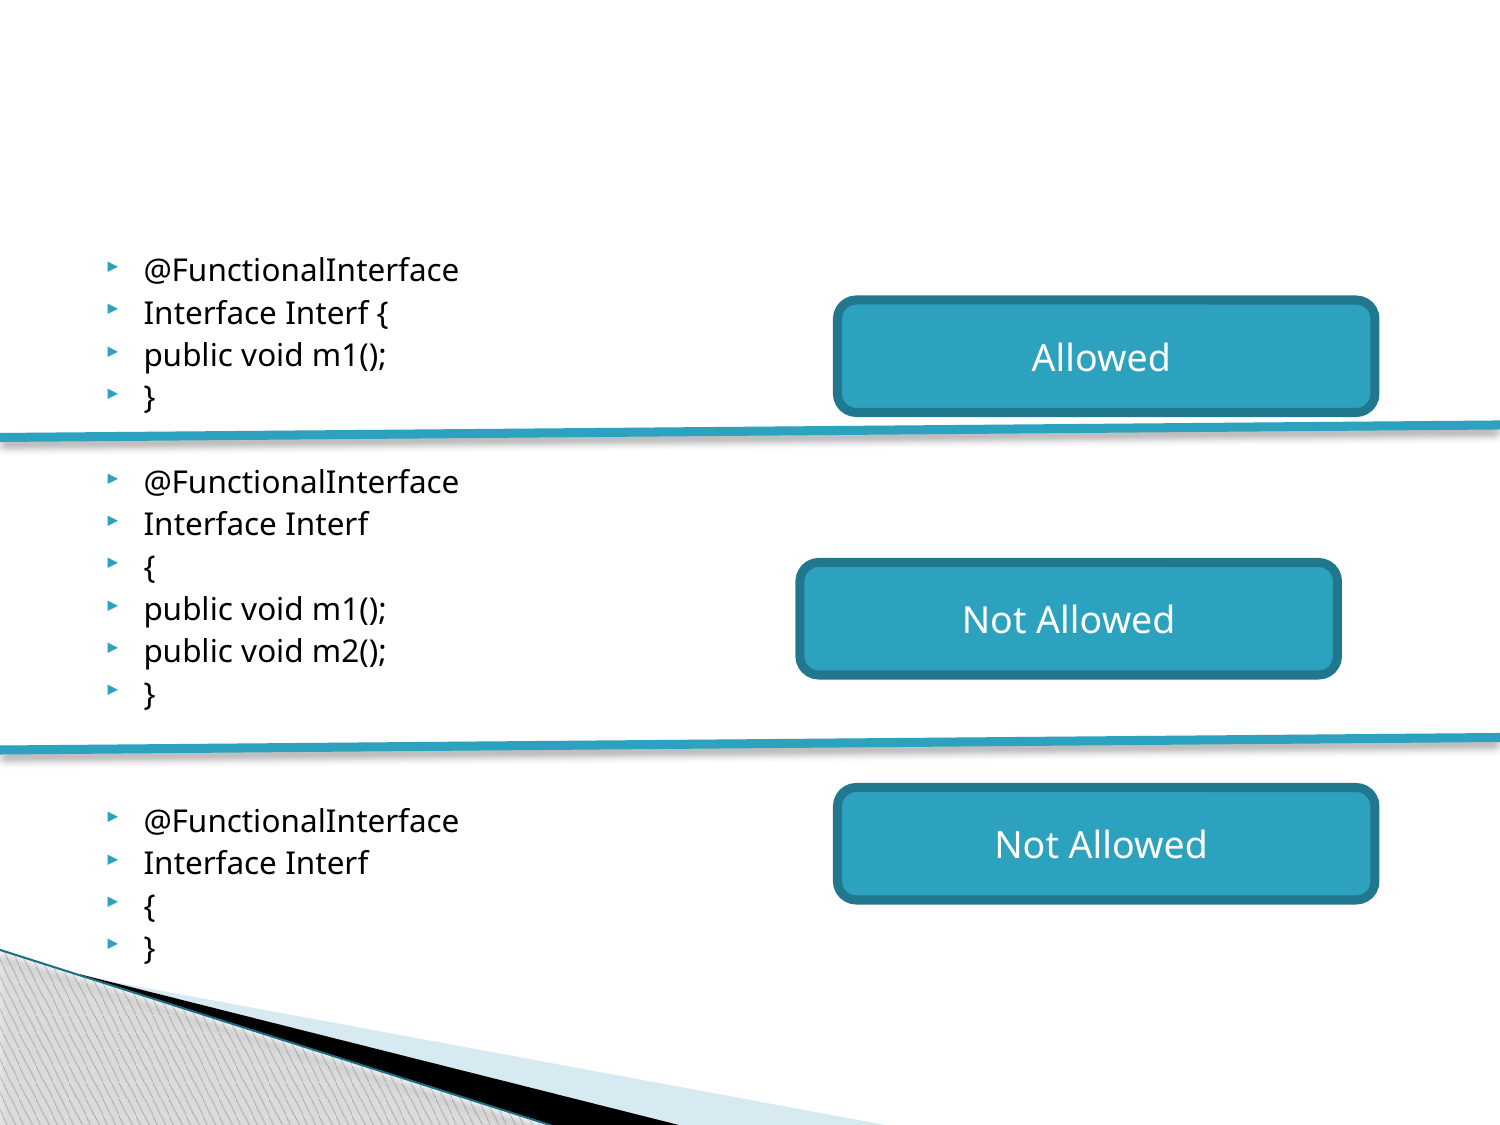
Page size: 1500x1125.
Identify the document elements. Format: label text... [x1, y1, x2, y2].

text_box Not Allowed [832, 782, 1380, 905]
list @FunctionalInterface Interface Interf { public void m1(); } @FunctionalInterface Interface Interf { public void m1(); public void m2(); } @FunctionalInterface Interface Interf { } [75, 243, 1425, 424]
text_box Allowed [832, 295, 1380, 418]
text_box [0, 737, 1500, 751]
text_box Not Allowed [795, 557, 1342, 680]
list @FunctionalInterface Interface Interf { public void m1(); } @FunctionalInterface Interface Interf { public void m1(); public void m2(); } @FunctionalInterface Interface Interf { } [75, 762, 1425, 986]
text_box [0, 424, 1500, 438]
list @FunctionalInterface Interface Interf { public void m1(); } @FunctionalInterface Interface Interf { public void m1(); public void m2(); } @FunctionalInterface Interface Interf { } [75, 449, 1425, 737]
